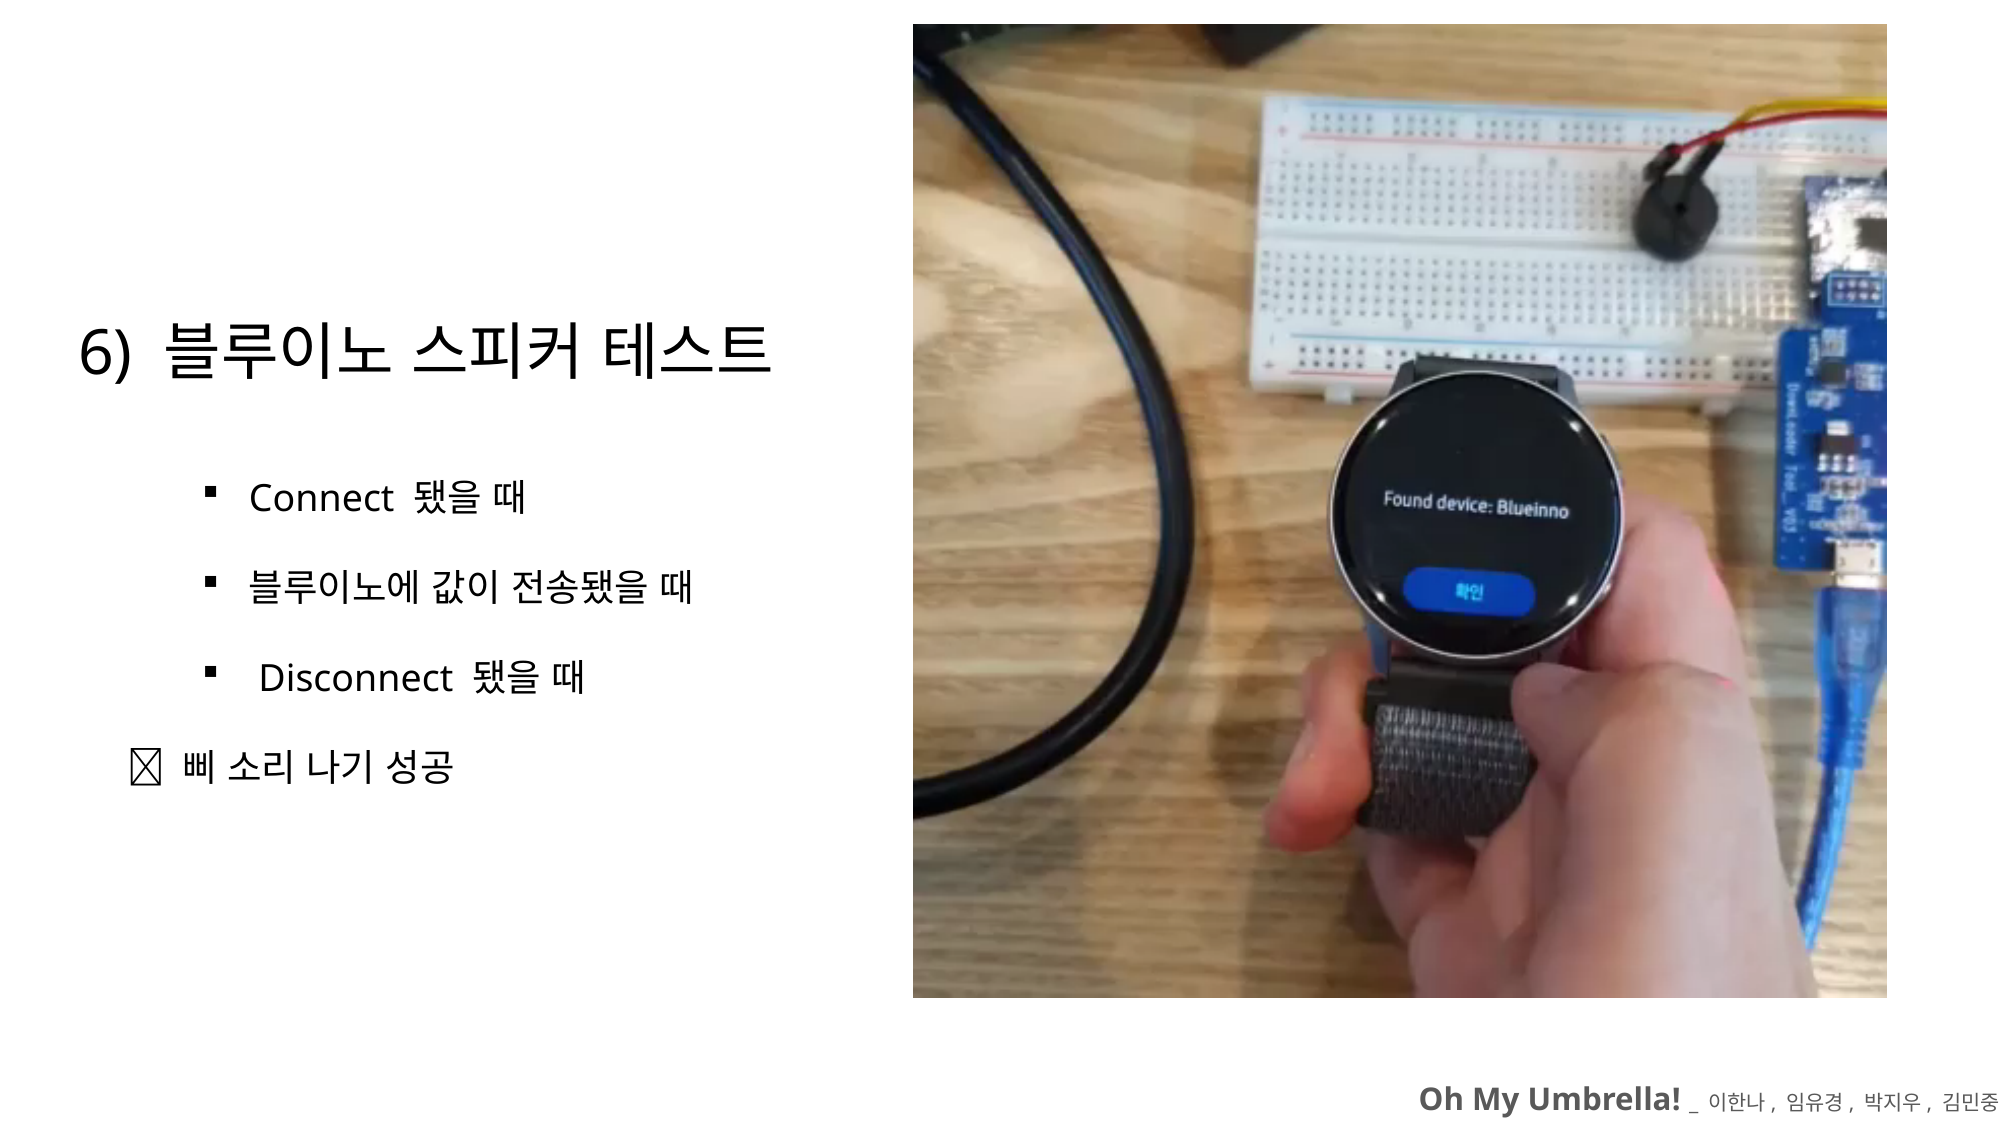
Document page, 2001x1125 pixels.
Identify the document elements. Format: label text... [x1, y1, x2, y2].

text_box Connect 됐을 때 블루이노에 값이 전송됐을 때 Disconnect 됐을 때  삐 소리 나기 성공 [112, 422, 775, 797]
text_box 6) 블루이노 스피커 테스트 [63, 287, 913, 422]
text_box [913, 23, 1888, 998]
text_box Oh My Umbrella! _ 이한나, 임유경, 박지우, 김민중 [1403, 1071, 2000, 1125]
